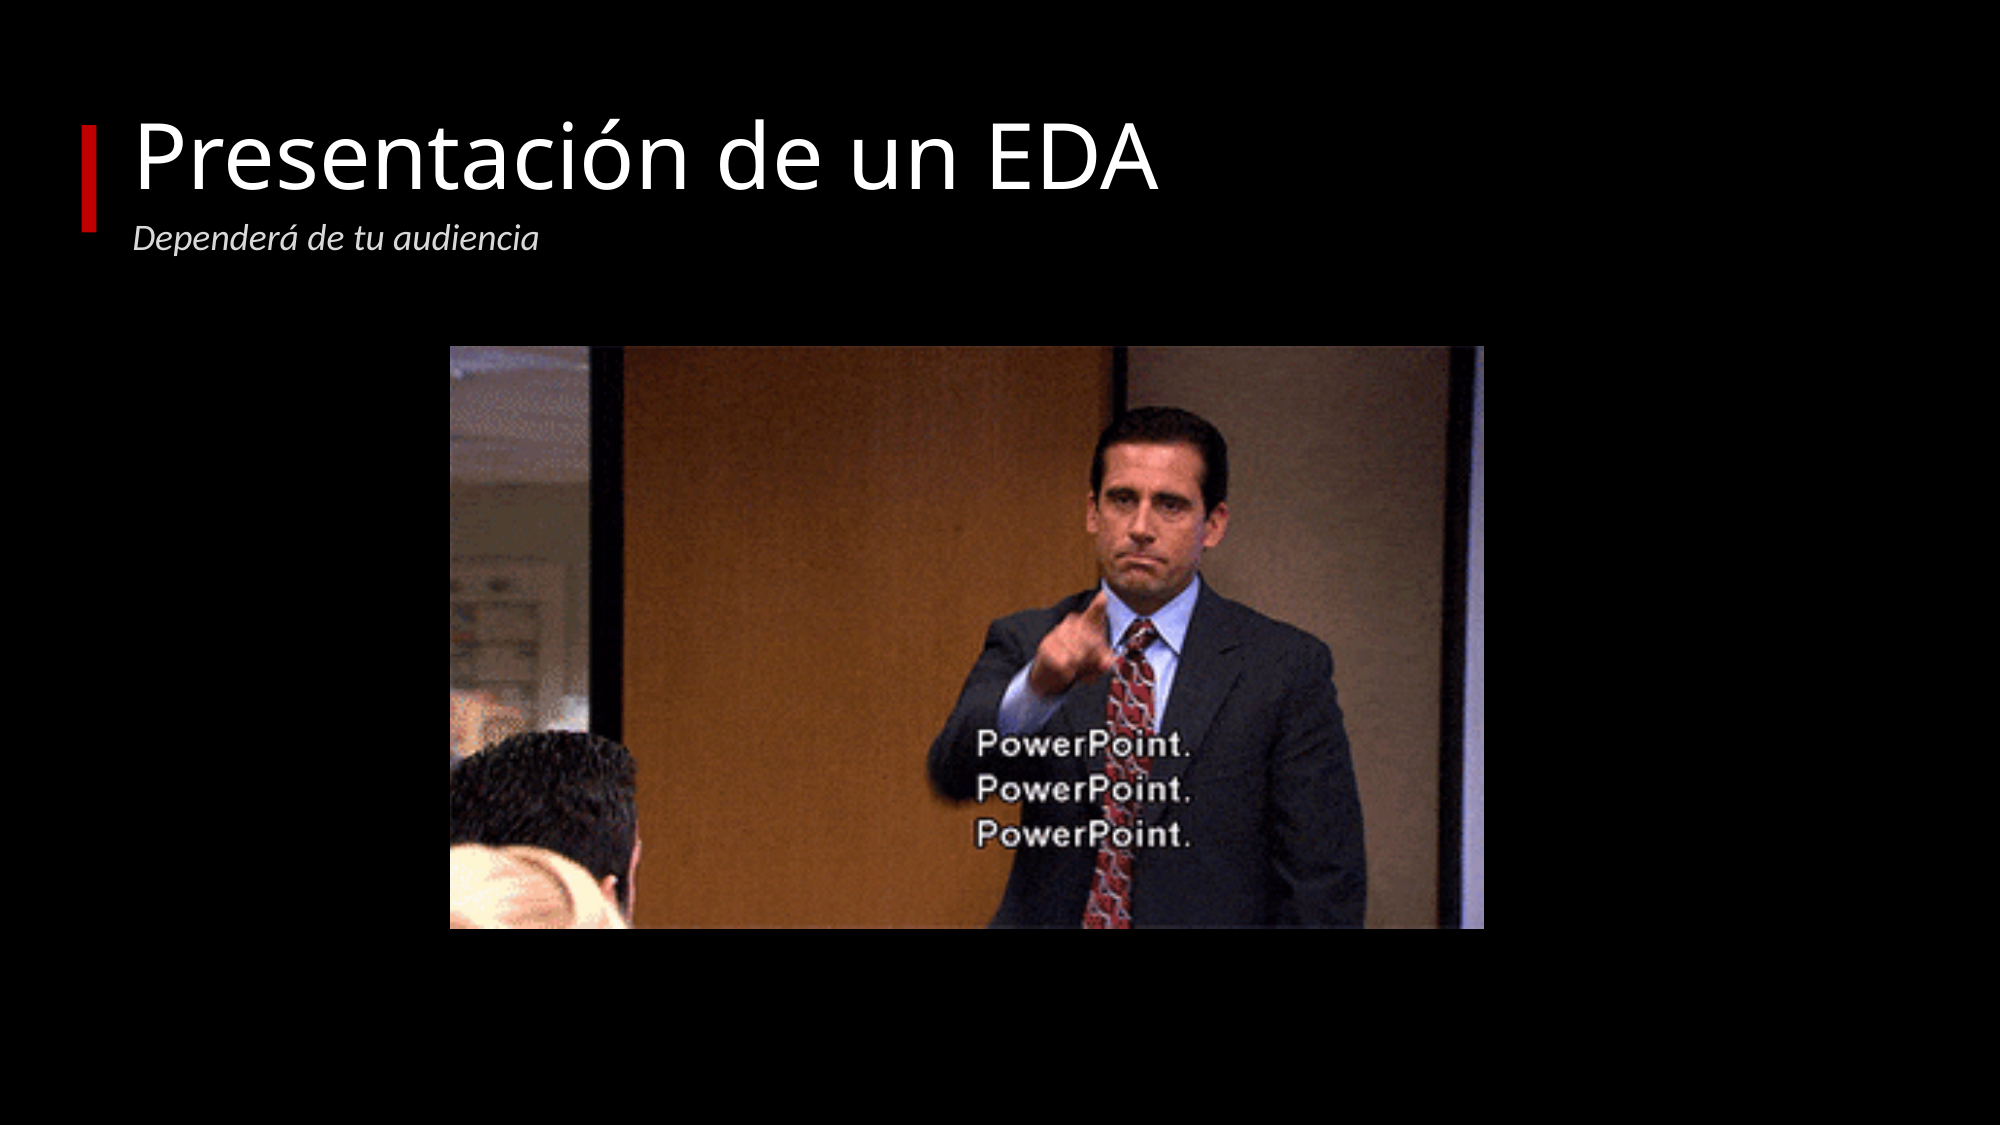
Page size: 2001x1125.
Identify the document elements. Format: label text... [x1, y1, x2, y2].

text_box [80, 123, 98, 235]
picture [450, 346, 1484, 929]
text_box Presentación de un EDA [117, 50, 1843, 269]
text_box Dependerá de tu audiencia [117, 210, 1018, 289]
